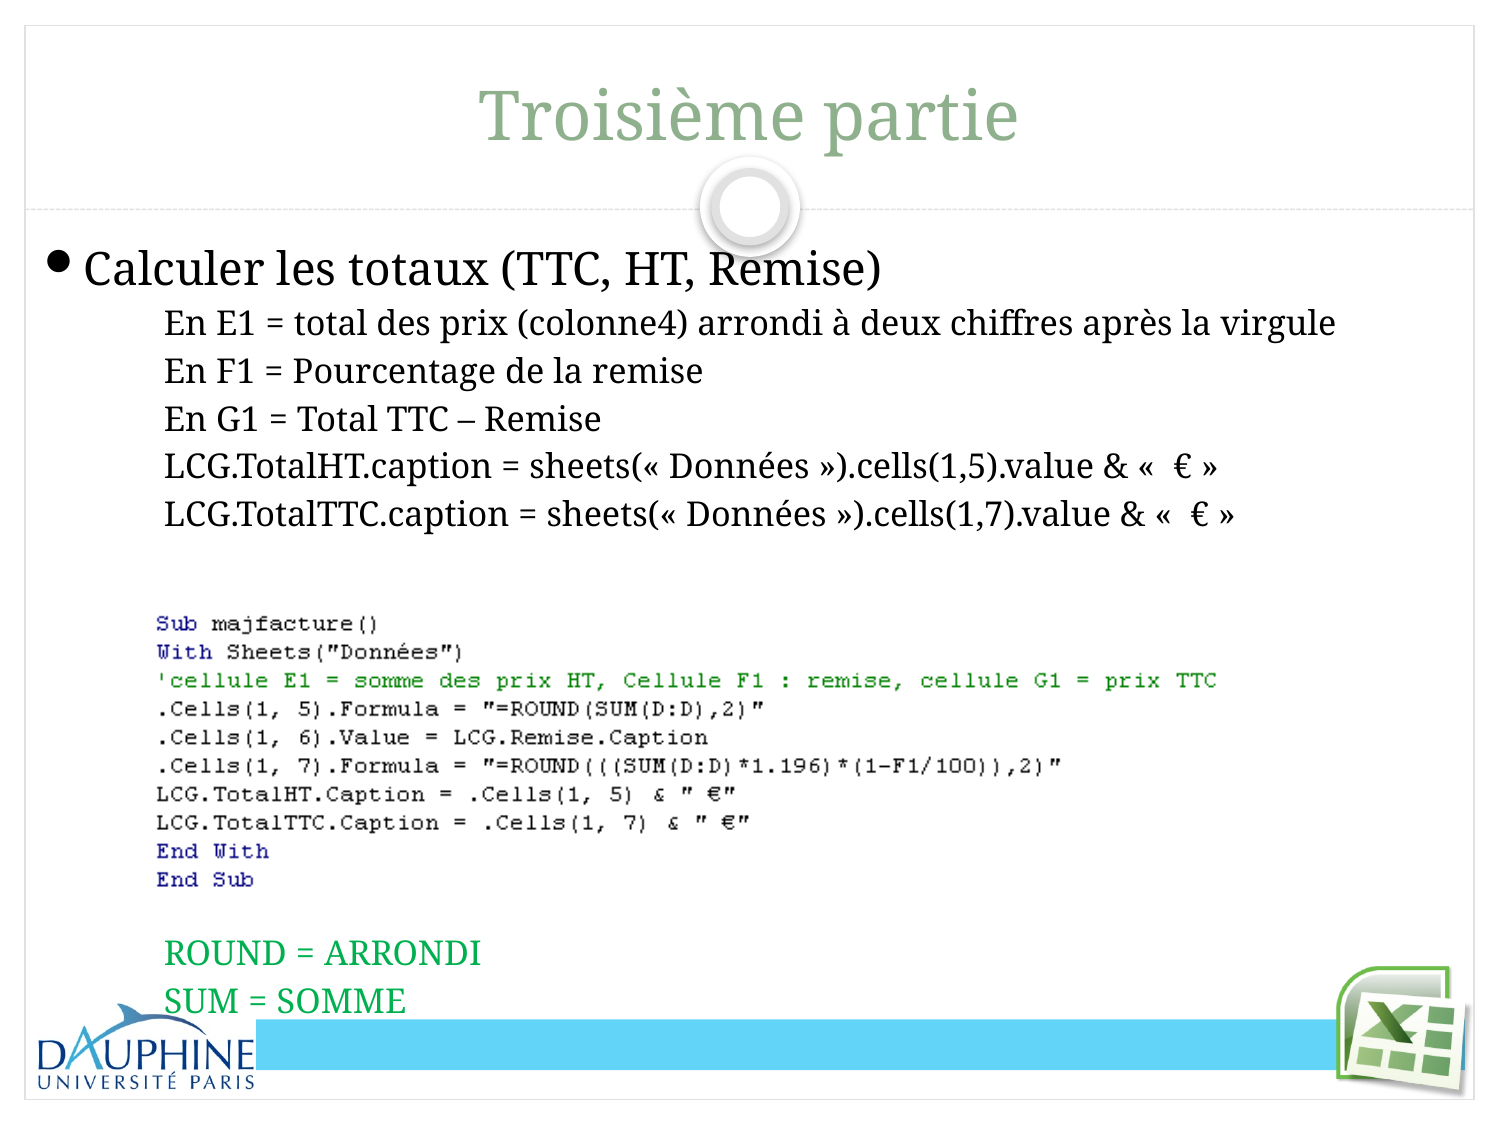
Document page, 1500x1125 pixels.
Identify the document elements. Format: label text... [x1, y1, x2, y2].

title Troisième partie [49, 37, 1450, 162]
picture [1324, 949, 1477, 1102]
picture [35, 1032, 256, 1090]
picture [147, 597, 1223, 894]
list Calculer les totaux (TTC, HT, Remise) En E1 = total des prix (colonne4) arrondi à deux chiffres après la virgule En F1 = Pourcentage de la remise En G1 = Total TTC – Remise LCG.TotalHT.caption = sheets(« Données »).cells(1,5).value & « € » LCG.TotalTTC.caption = sheets(« Données »).cells(1,7).value & « € » ROUND = ARRONDI SUM = SOMME [29, 231, 1447, 1032]
